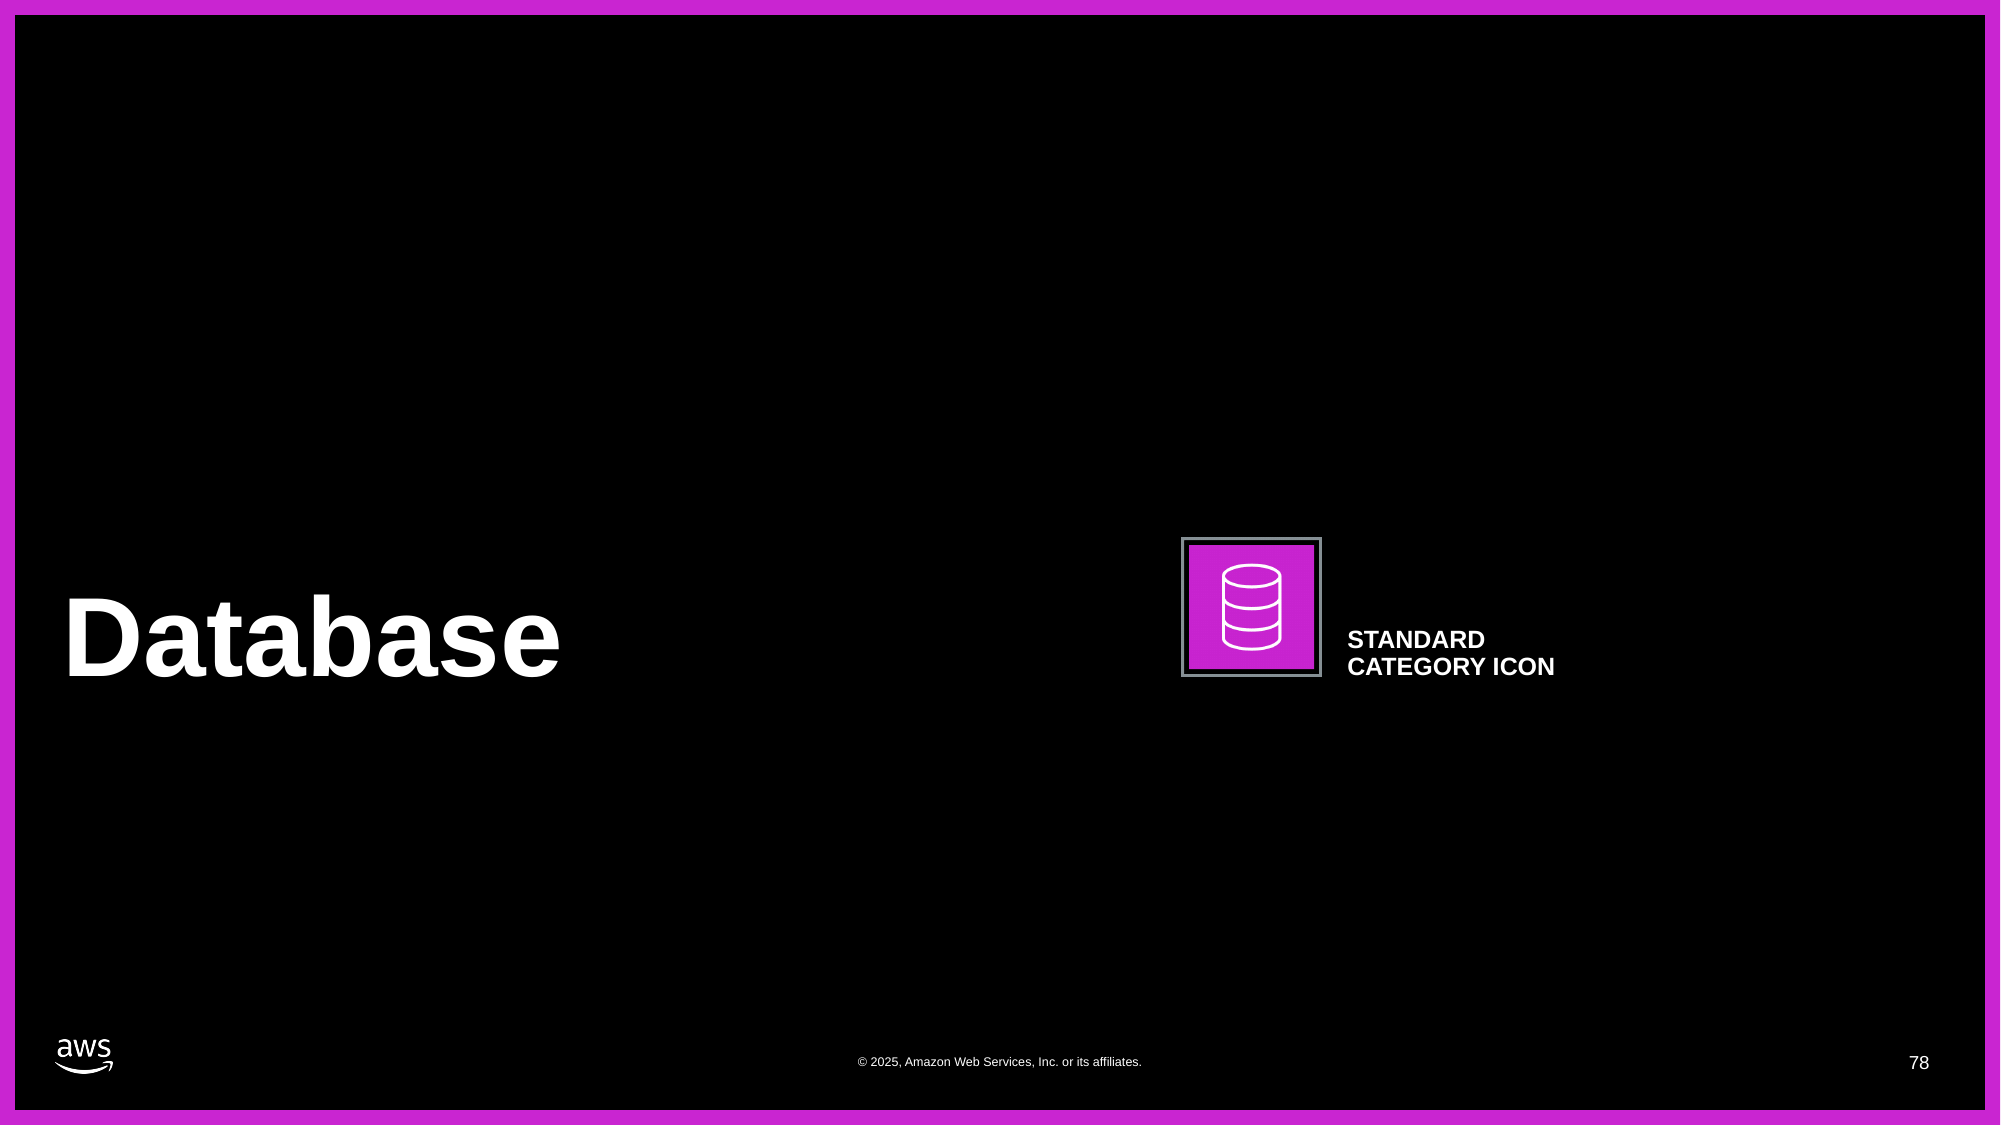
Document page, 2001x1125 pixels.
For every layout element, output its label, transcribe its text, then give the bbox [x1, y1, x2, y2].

text_box STANDARD CATEGORY ICON [1332, 541, 1780, 689]
footer © 2025, Amazon Web Services, Inc. or its affiliates. [662, 1031, 1338, 1092]
slide_number 78 [1494, 1031, 1945, 1092]
picture [1181, 537, 1322, 677]
picture [55, 1039, 113, 1074]
title Database [47, 339, 1393, 709]
